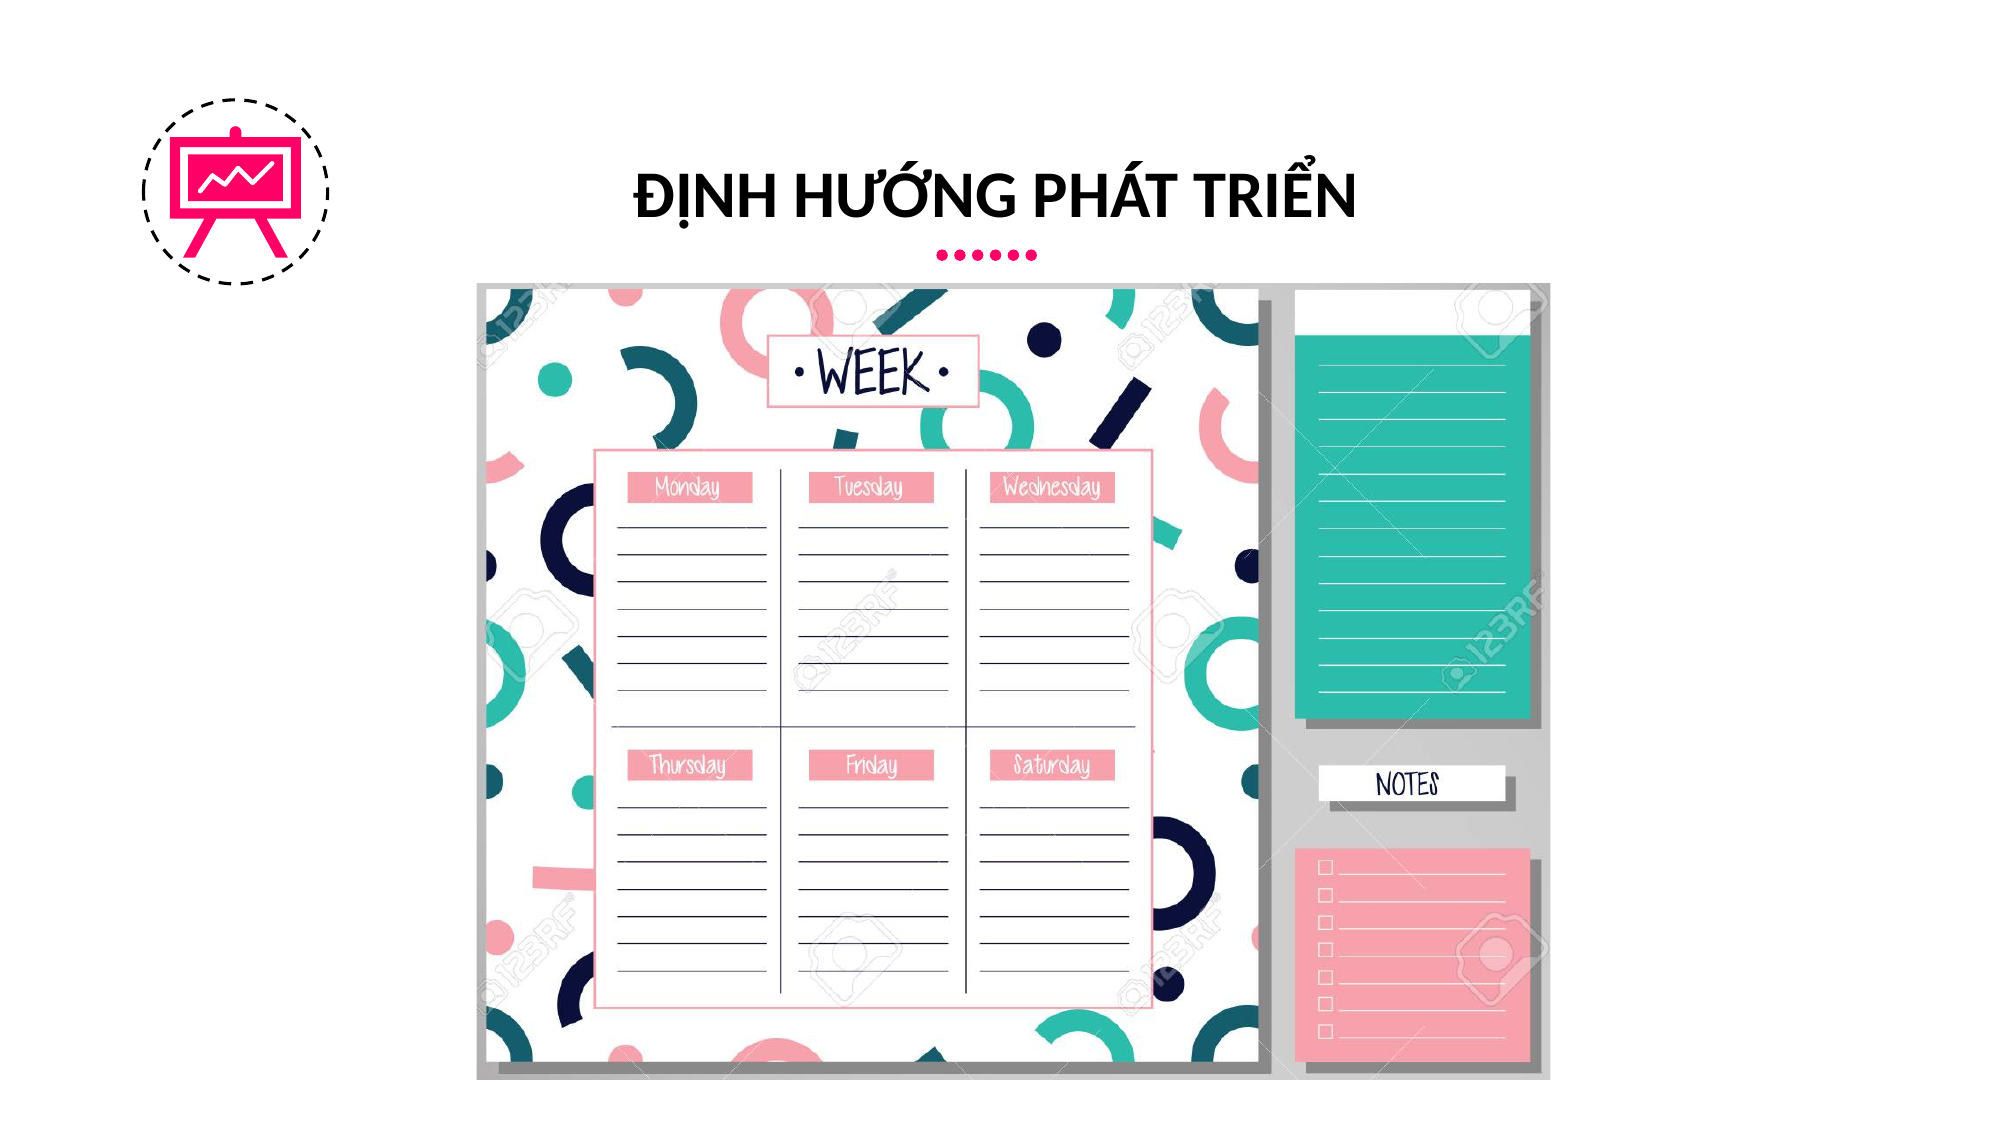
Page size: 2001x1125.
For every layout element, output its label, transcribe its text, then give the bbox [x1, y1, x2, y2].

picture [476, 283, 1551, 1080]
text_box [936, 249, 1037, 261]
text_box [143, 99, 328, 284]
text_box ĐỊNH HƯỚNG PHÁT TRIỂN [617, 143, 1374, 239]
